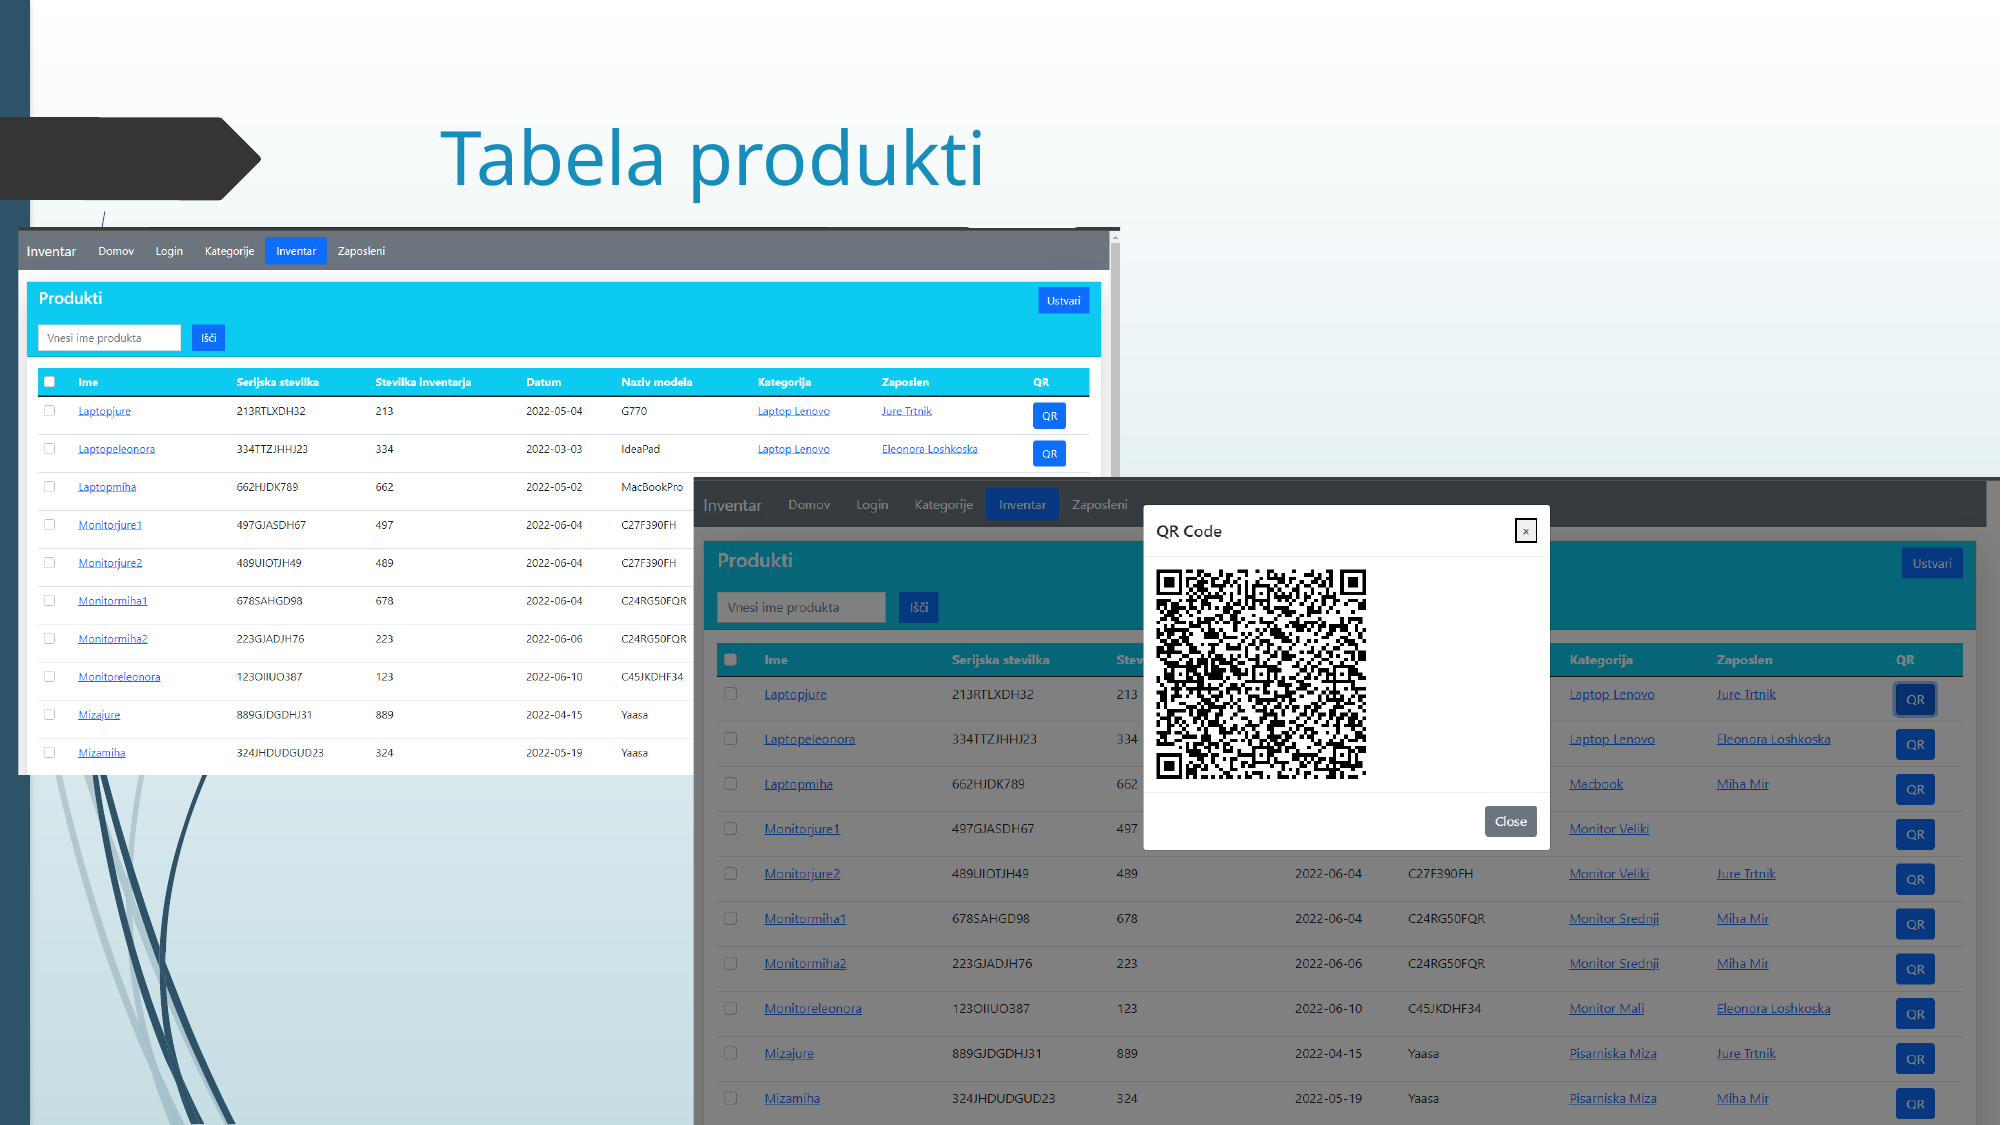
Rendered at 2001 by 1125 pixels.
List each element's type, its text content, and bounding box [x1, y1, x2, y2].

picture [693, 477, 2000, 1125]
title Tabela produkti [425, 102, 1888, 313]
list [18, 227, 1121, 775]
